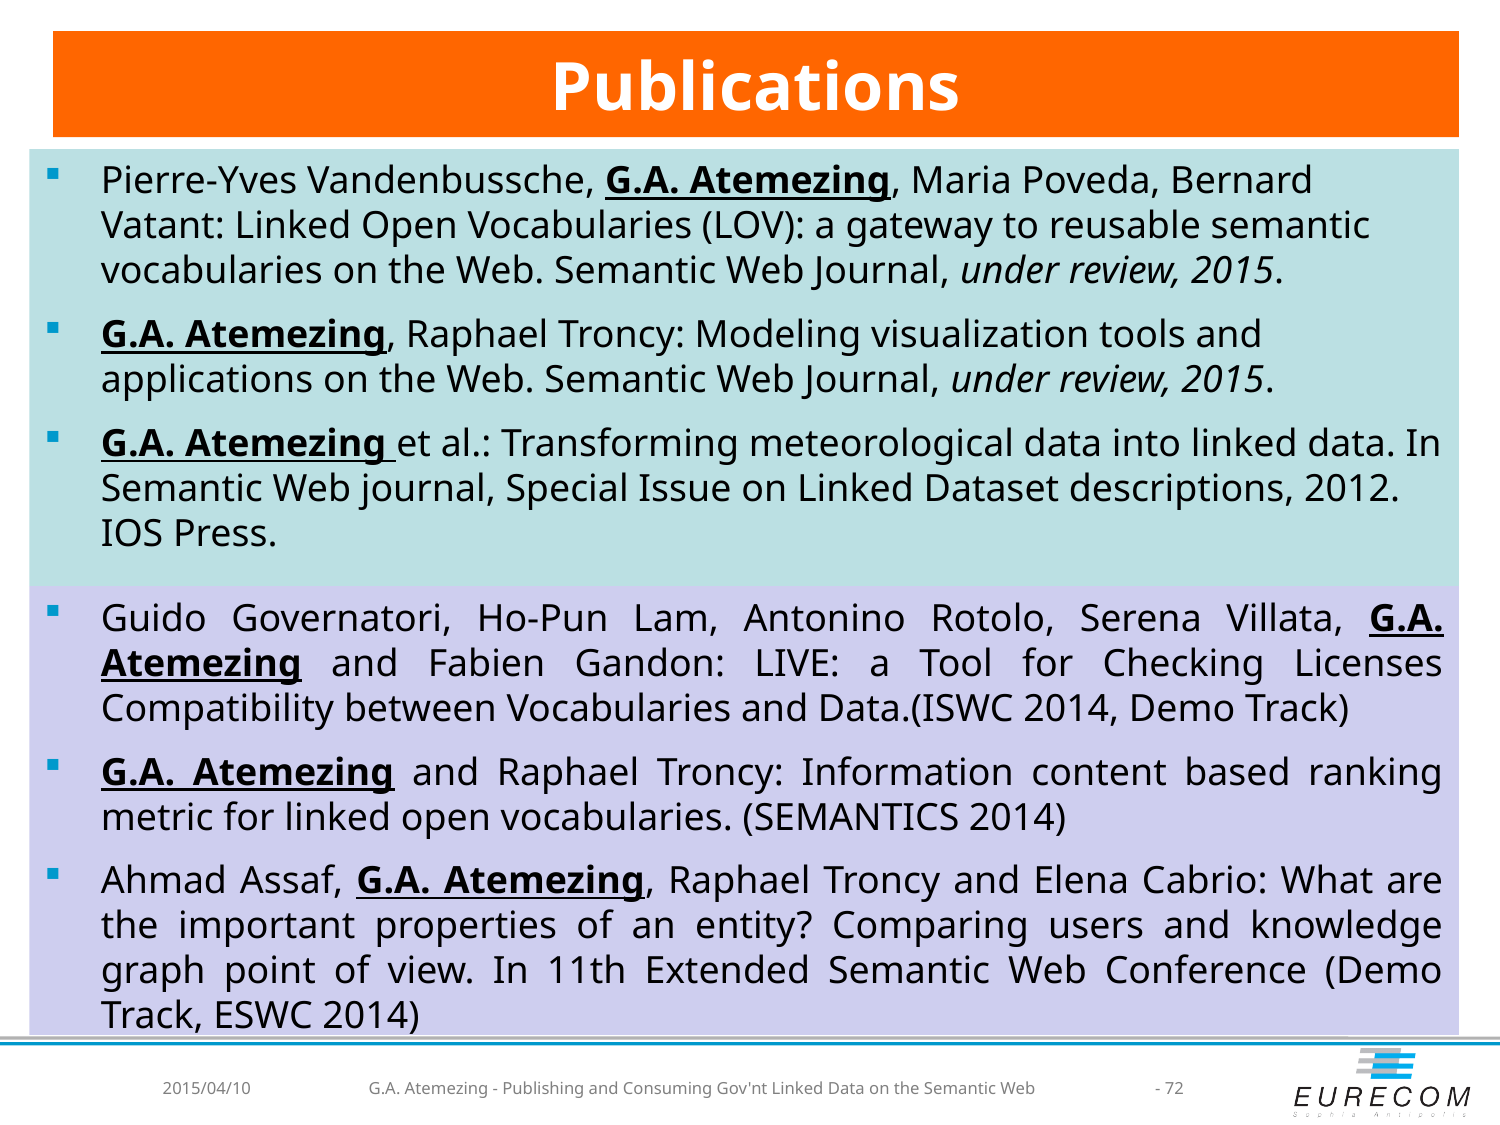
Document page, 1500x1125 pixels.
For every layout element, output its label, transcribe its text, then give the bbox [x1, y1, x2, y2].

picture [1293, 1048, 1477, 1118]
list Pierre-Yves Vandenbussche, G.A. Atemezing, Maria Poveda, Bernard Vatant: Linked Open Vocabularies (LOV): a gateway to reusable semantic vocabularies on the Web. Semantic Web Journal, under review, 2015. G.A. Atemezing, Raphael Troncy: Modeling visualization tools and applications on the Web. Semantic Web Journal, under review, 2015. G.A. Atemezing et al.: Transforming meteorological data into linked data. In Semantic Web journal, Special Issue on Linked Dataset descriptions, 2012. IOS Press. [29, 148, 1460, 587]
title Publications [52, 30, 1460, 138]
footer G.A. Atemezing - Publishing and Consuming Gov'nt Linked Data on the Semantic Web [336, 1070, 1069, 1107]
text_box Guido Governatori, Ho-Pun Lam, Antonino Rotolo, Serena Villata, G.A. Atemezing and Fabien Gandon: LIVE: a Tool for Checking Licenses Compatibility between Vocabularies and Data.(ISWC 2014, Demo Track) G.A. Atemezing and Raphael Troncy: Information content based ranking metric for linked open vocabularies. (SEMANTICS 2014) Ahmad Assaf, G.A. Atemezing, Raphael Troncy and Elena Cabrio: What are the important properties of an entity? Comparing users and knowledge graph point of view. In 11th Extended Semantic Web Conference (Demo Track, ESWC 2014) [29, 586, 1459, 1035]
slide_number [147, 1070, 325, 1103]
slide_number - 72 [1080, 1070, 1200, 1103]
